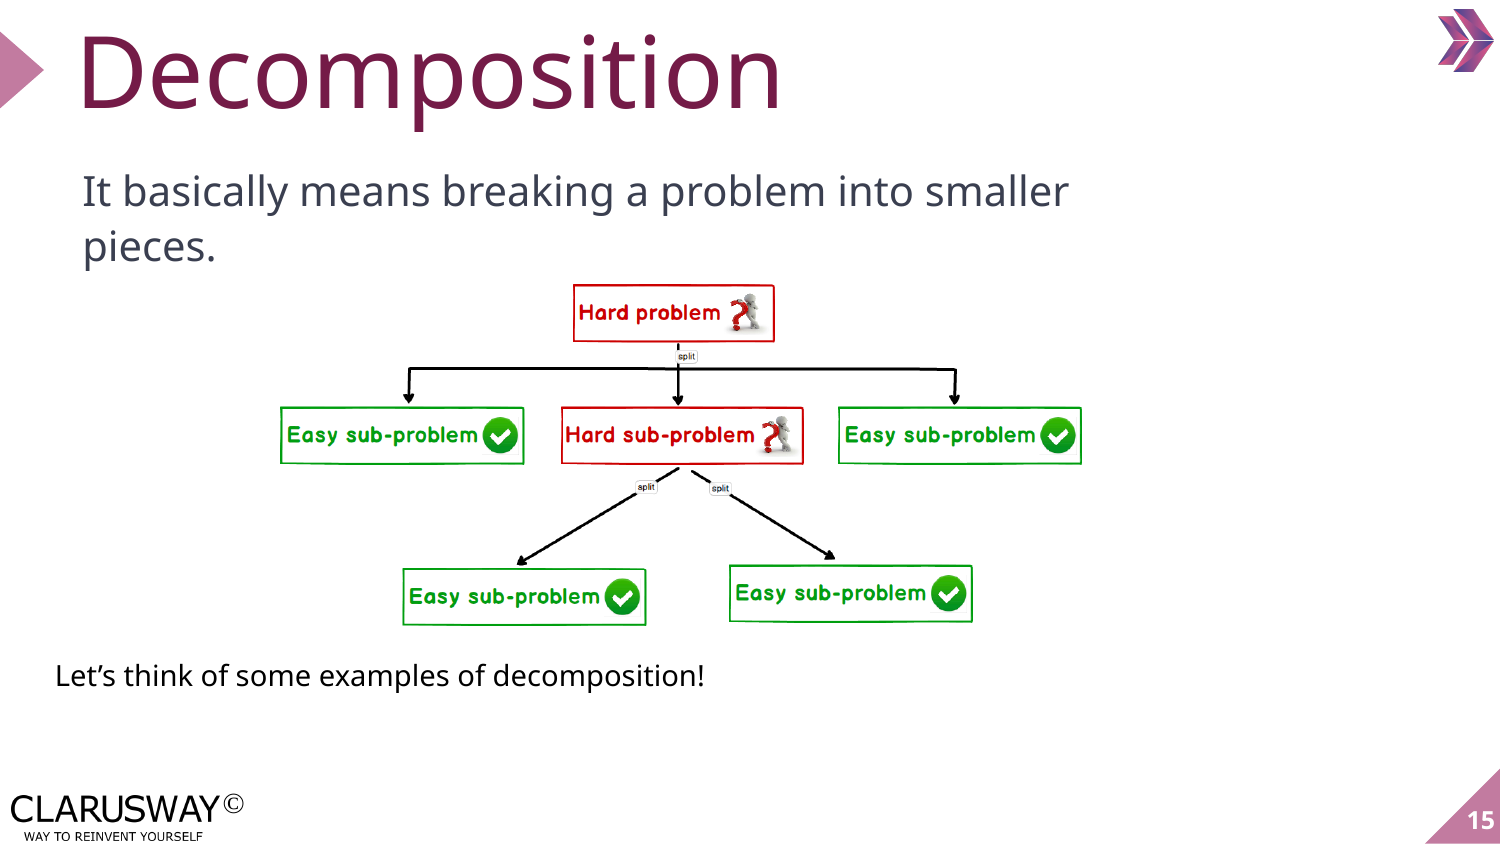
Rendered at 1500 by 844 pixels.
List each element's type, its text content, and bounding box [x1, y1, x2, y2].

slide_number 15 [1461, 809, 1496, 839]
picture [11, 795, 220, 841]
picture [1438, 9, 1494, 72]
list It basically means breaking a problem into smaller pieces. [82, 159, 1166, 642]
picture [280, 284, 1082, 626]
text_box Let’s think of some examples of decomposition! [39, 642, 1362, 759]
title Decomposition [75, 31, 1001, 210]
